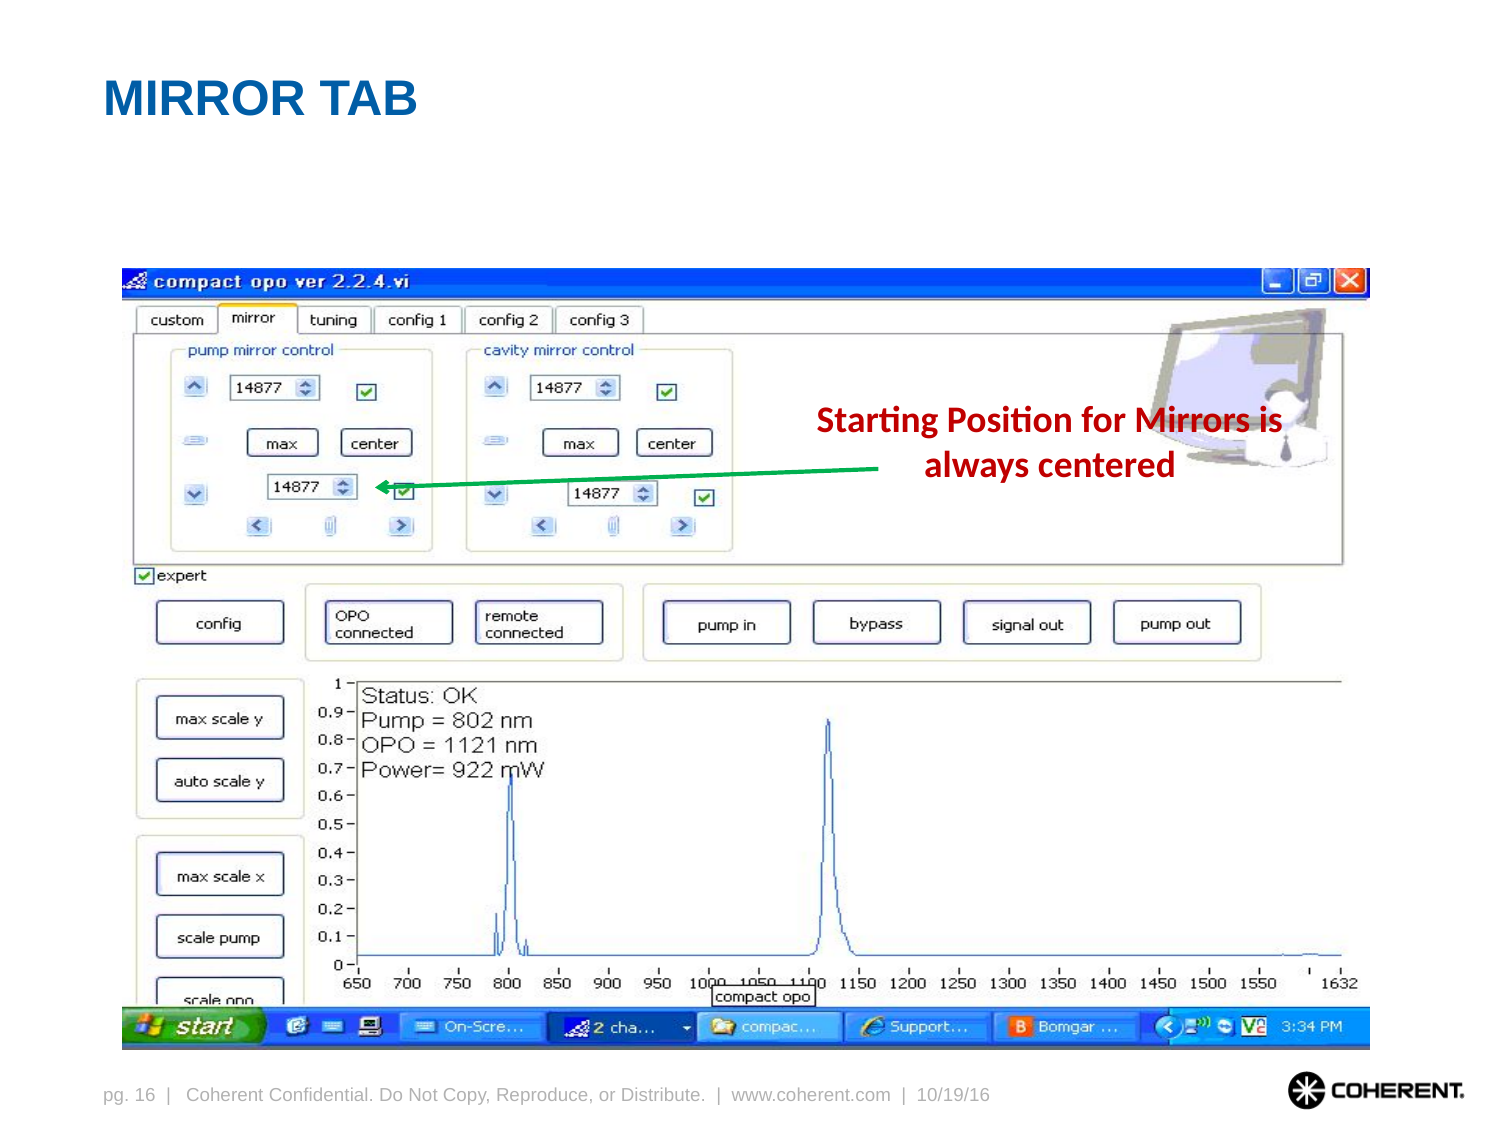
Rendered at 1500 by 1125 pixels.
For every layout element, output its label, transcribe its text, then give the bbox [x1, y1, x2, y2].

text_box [374, 468, 879, 488]
picture [1285, 1068, 1468, 1114]
footer Coherent Confidential. Do Not Copy, Reproduce, or Distribute. | www.coherent.com | 10/19/16 [186, 1064, 1087, 1124]
title Mirror tab [103, 48, 1410, 152]
picture [122, 268, 1370, 1050]
